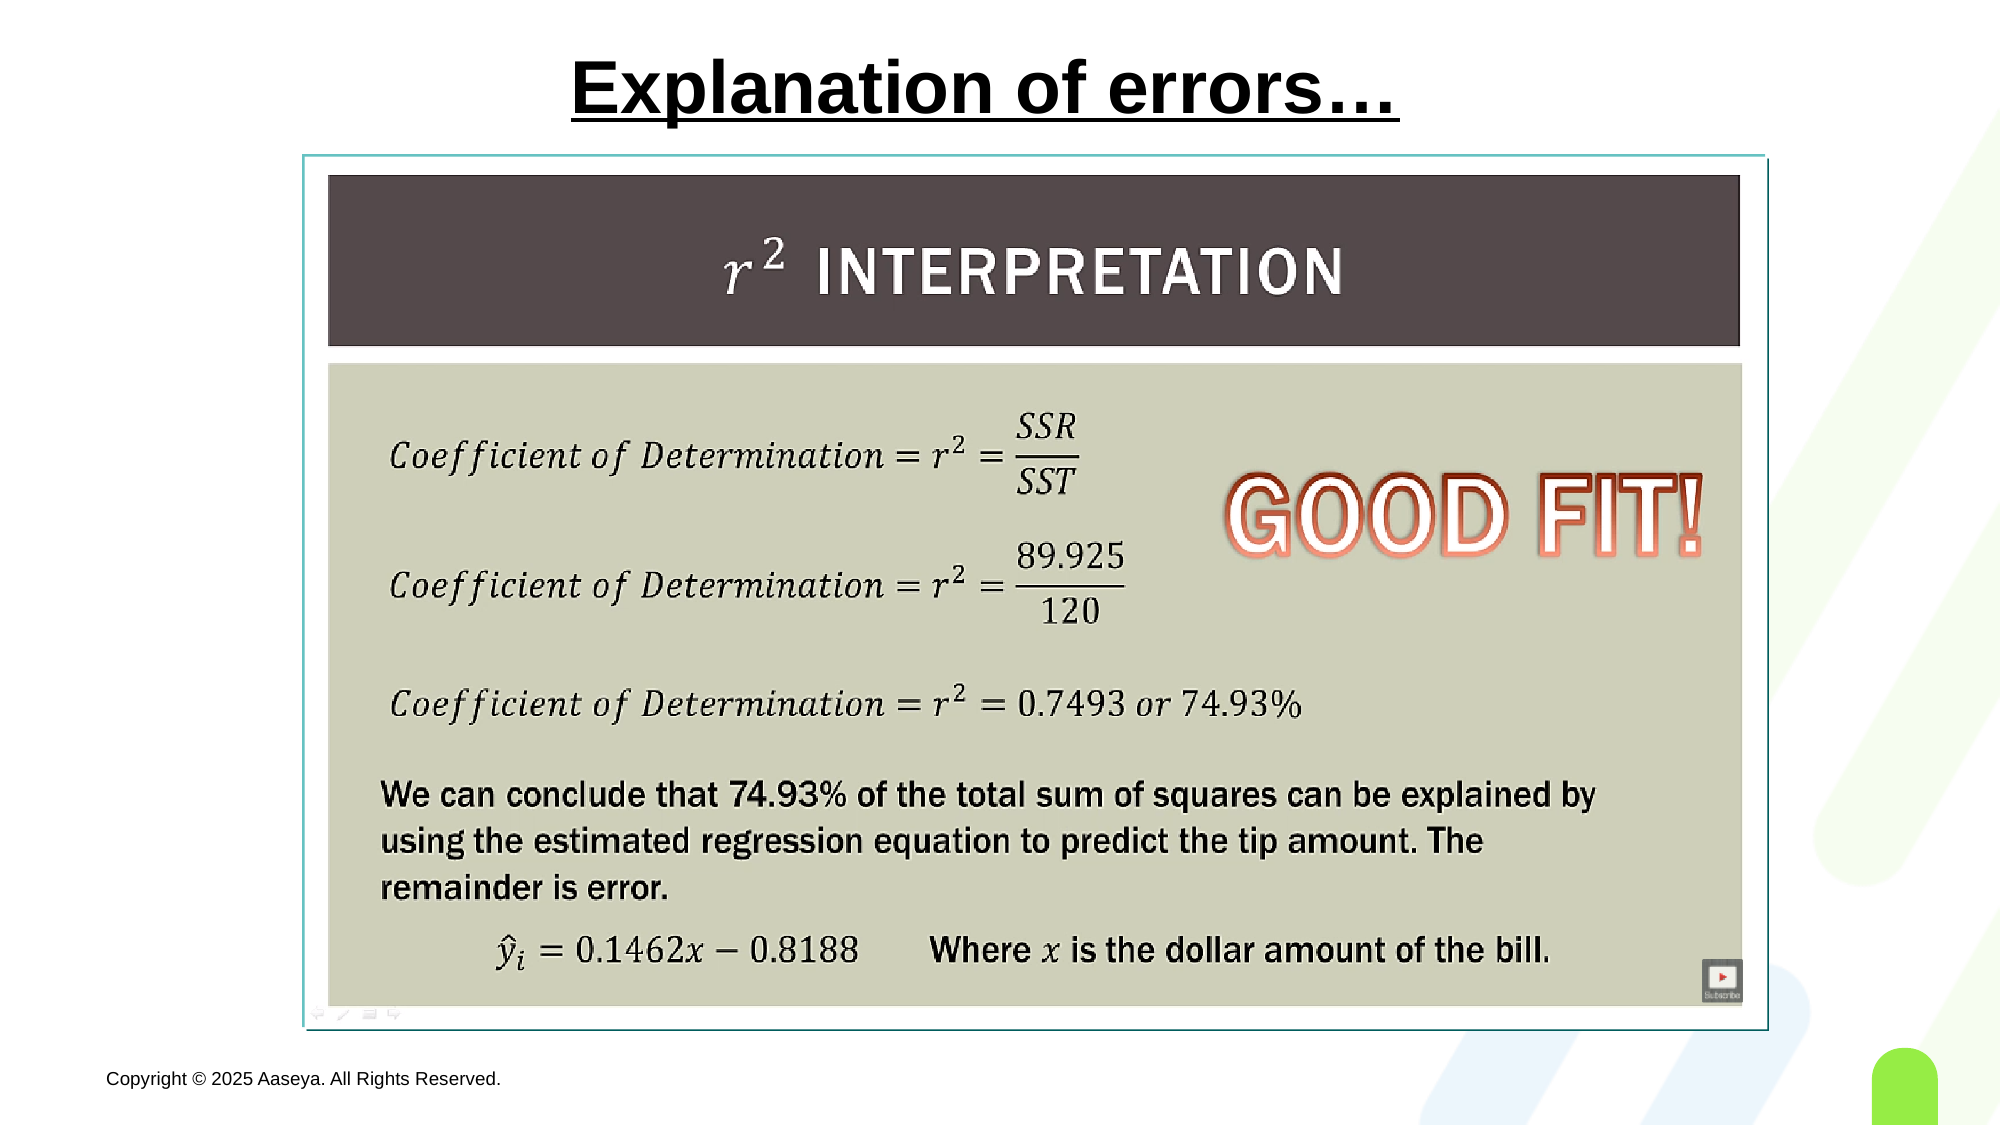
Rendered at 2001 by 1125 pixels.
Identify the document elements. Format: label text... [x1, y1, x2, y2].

footer Copyright © 2025 Aaseya. All Rights Reserved. [91, 1047, 767, 1108]
text_box Explanation of errors… [556, 31, 1491, 137]
picture [302, 154, 1769, 1031]
